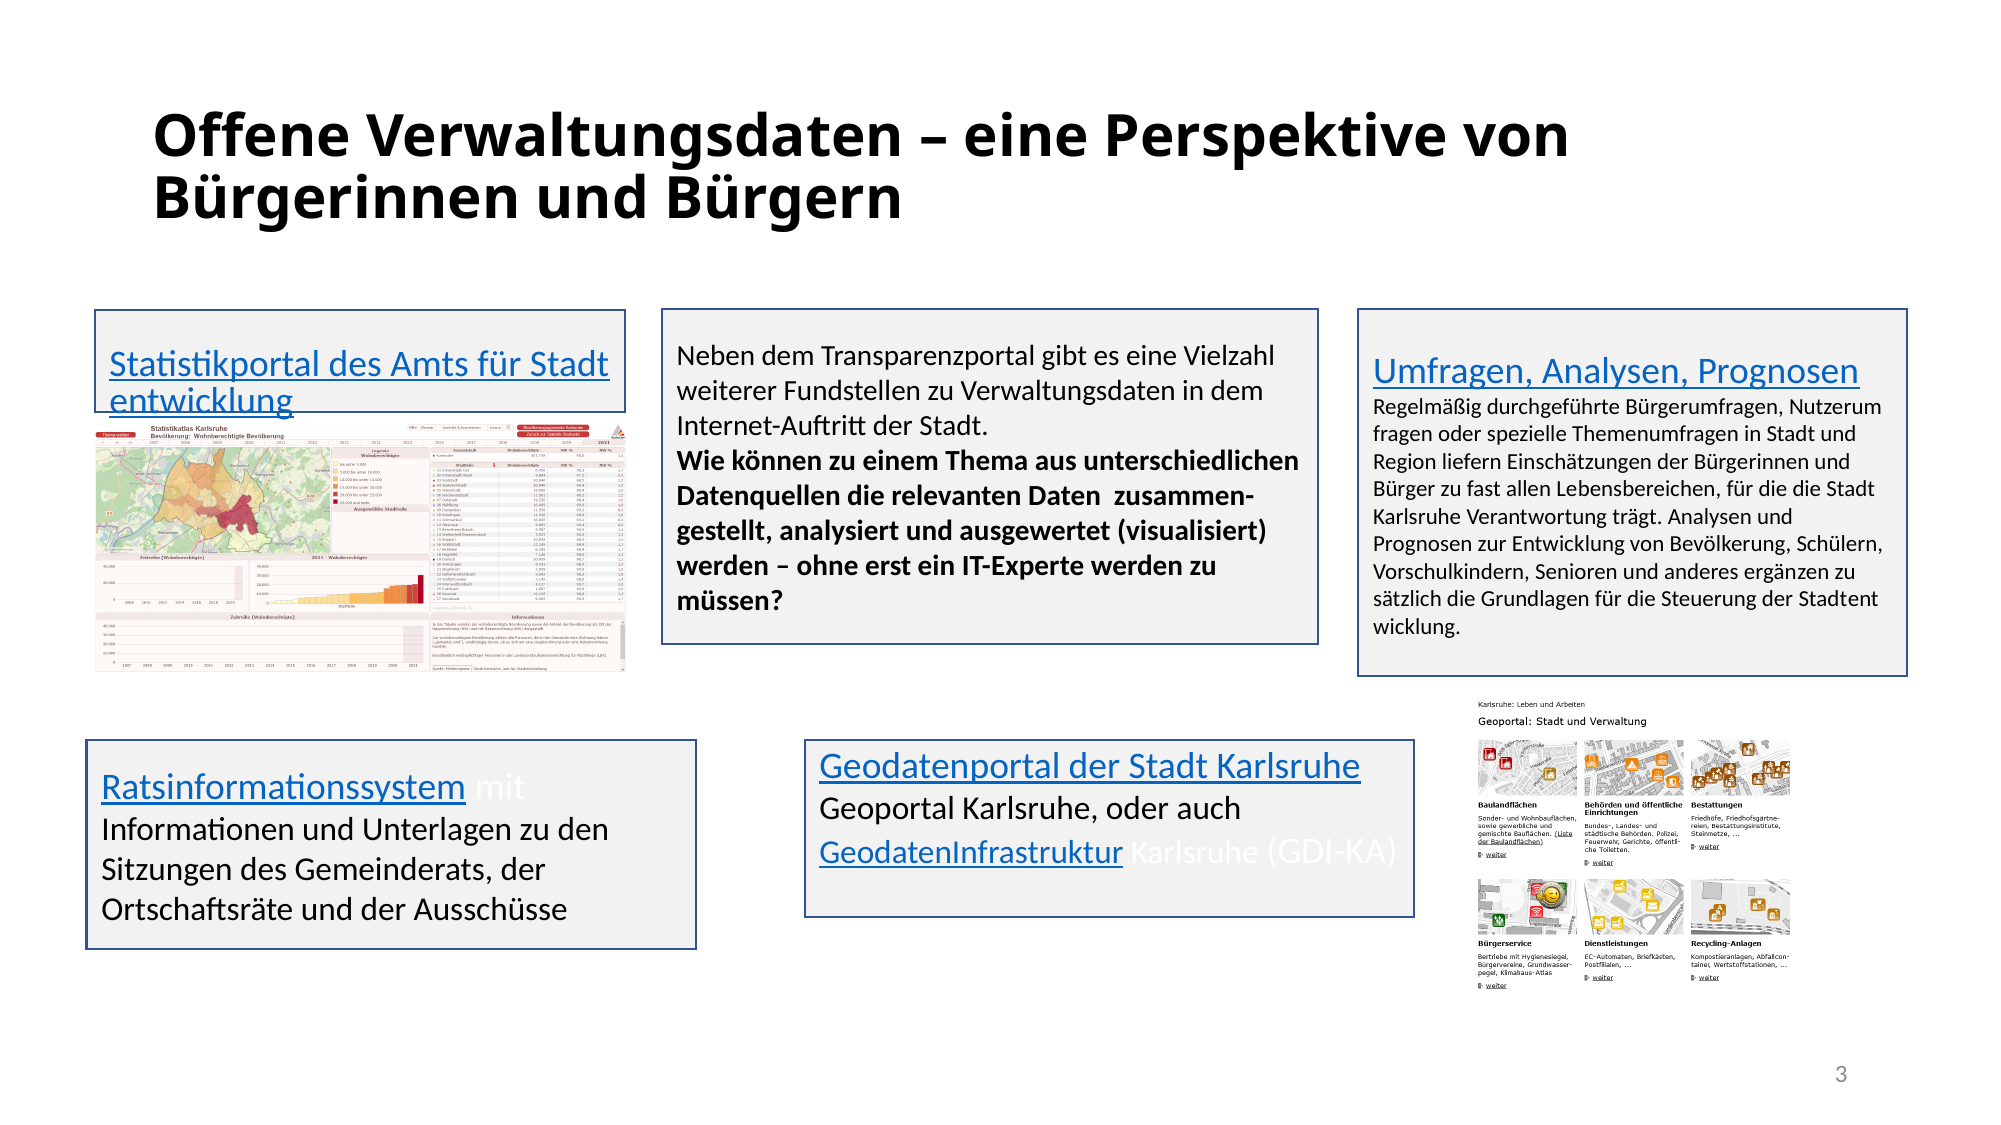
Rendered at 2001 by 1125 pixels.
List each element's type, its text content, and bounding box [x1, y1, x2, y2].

text_box Neben dem Transparenzportal gibt es eine Vielzahl weiterer Fundstellen zu Verwaltungsdaten in dem Internet-Auftritt der Stadt. Wie können zu einem Thema aus unterschiedlichen Datenquellen die relevanten Daten zusammen-gestellt, analysiert und ausgewertet (visualisiert) werden – ohne erst ein IT-Experte werden zu müssen? [661, 308, 1319, 645]
title Offene Verwaltungsdaten – eine Perspektive von Bürgerinnen und Bürgern [137, 59, 1863, 278]
text_box Umfragen, Analysen, Prognosen Regel­mä­ßig durch­ge­führte Bürge­rum­fra­gen, Nutze­rum­fra­gen oder s­pe­zi­elle Theme­num­fra­gen in Stadt und Region liefern Ein­schät­zun­gen der Bürge­rin­nen und Bürger zu fast allen Le­bens­be­rei­chen, für die die Stadt Karlsruhe Verant­wor­tung ­trägt. Analysen und Prognosen zur Entwick­lung von Bevöl­ke­rung, Schülern, Vorschul­kin­dern, Senioren und anderes ergän­zen ­zu­sätz­lich die Grundlagen für die Steuerung der Stadt­ent­wick­lung. [1357, 308, 1908, 677]
picture [1471, 696, 1804, 997]
text_box Geodatenportal der Stadt Karlsruhe Geoportal Karlsruhe, oder auch Geoda­tenIn­fra­struk­tur Karlsruhe (GDI-KA) [804, 739, 1415, 918]
slide_number 3 [1412, 1042, 1863, 1103]
text_box Ratsinformationssystem mit Informationen und Unterlagen zu den Sitzungen des Gemeinderats, der Ortschaftsräte und der Ausschüsse [85, 739, 697, 950]
picture [94, 424, 626, 672]
text_box Statistikportal des Amts für Stadtentwicklung [94, 309, 626, 413]
